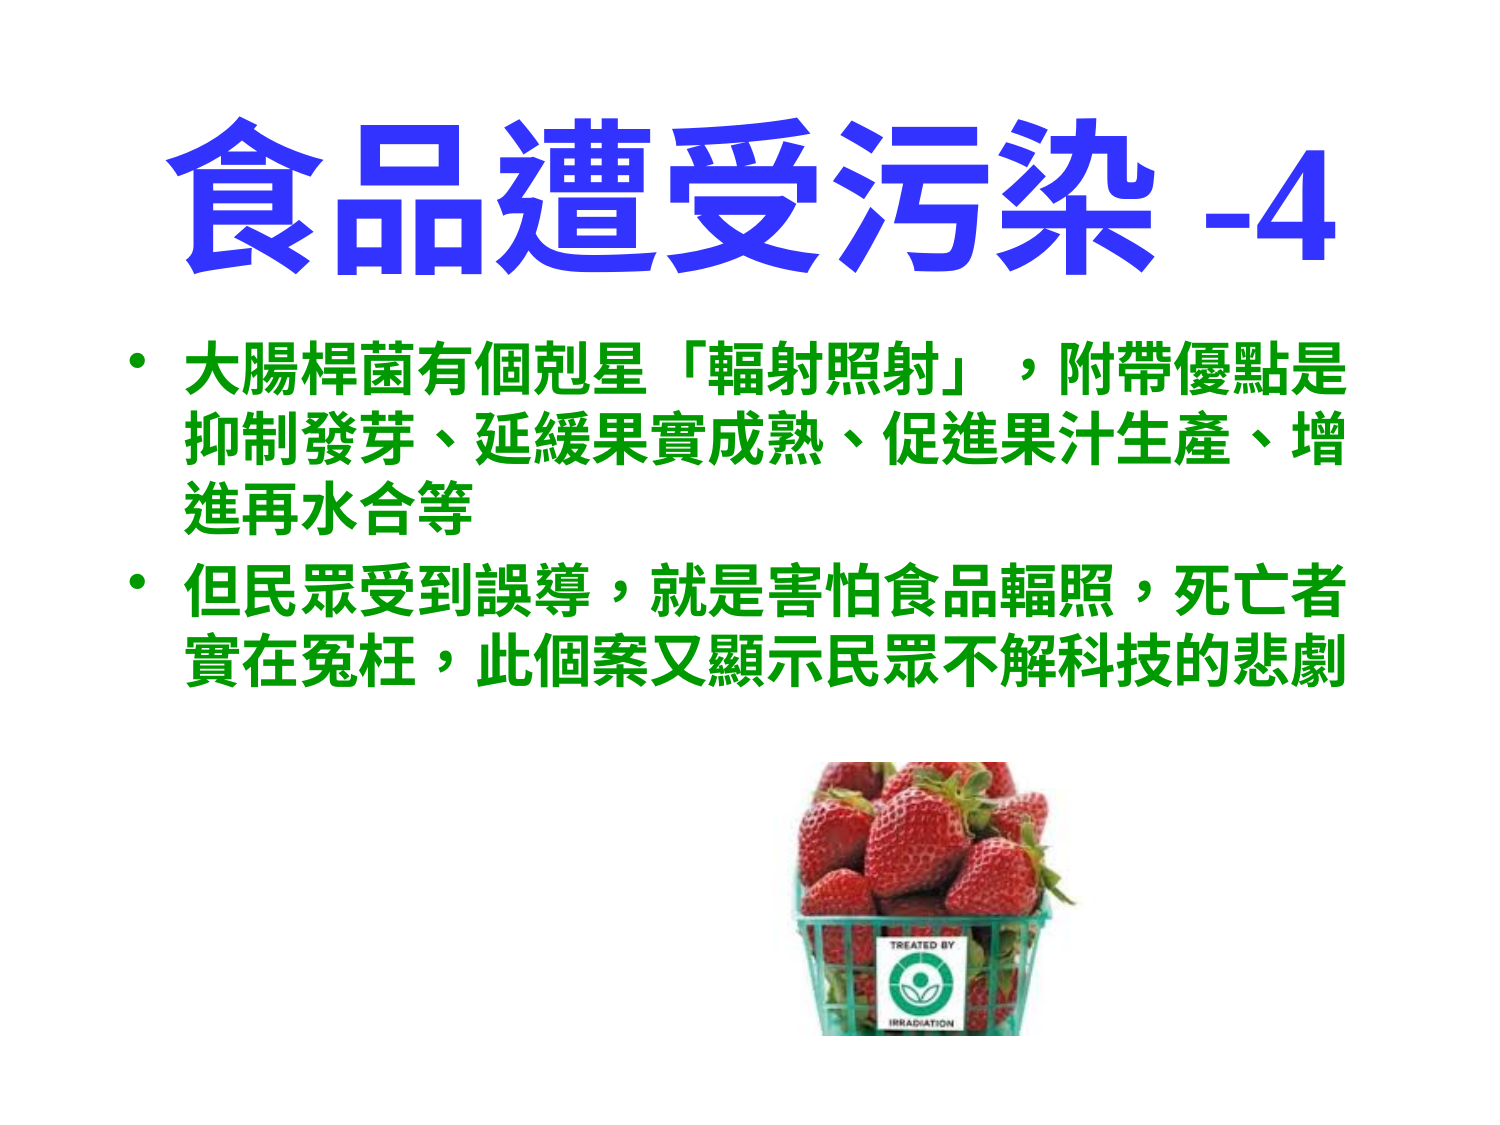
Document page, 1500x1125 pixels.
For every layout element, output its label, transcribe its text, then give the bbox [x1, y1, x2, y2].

picture [666, 762, 1188, 1037]
list 大腸桿菌有個剋星「輻射照射」，附帶優點是抑制發芽、延緩果實成熟、促進果汁生產、增進再水合等 但民眾受到誤導，就是害怕食品輻照，死亡者實在冤枉，此個案又顯示民眾不解科技的悲劇 [112, 324, 1388, 1000]
title 食品遭受污染-4 [112, 99, 1388, 288]
